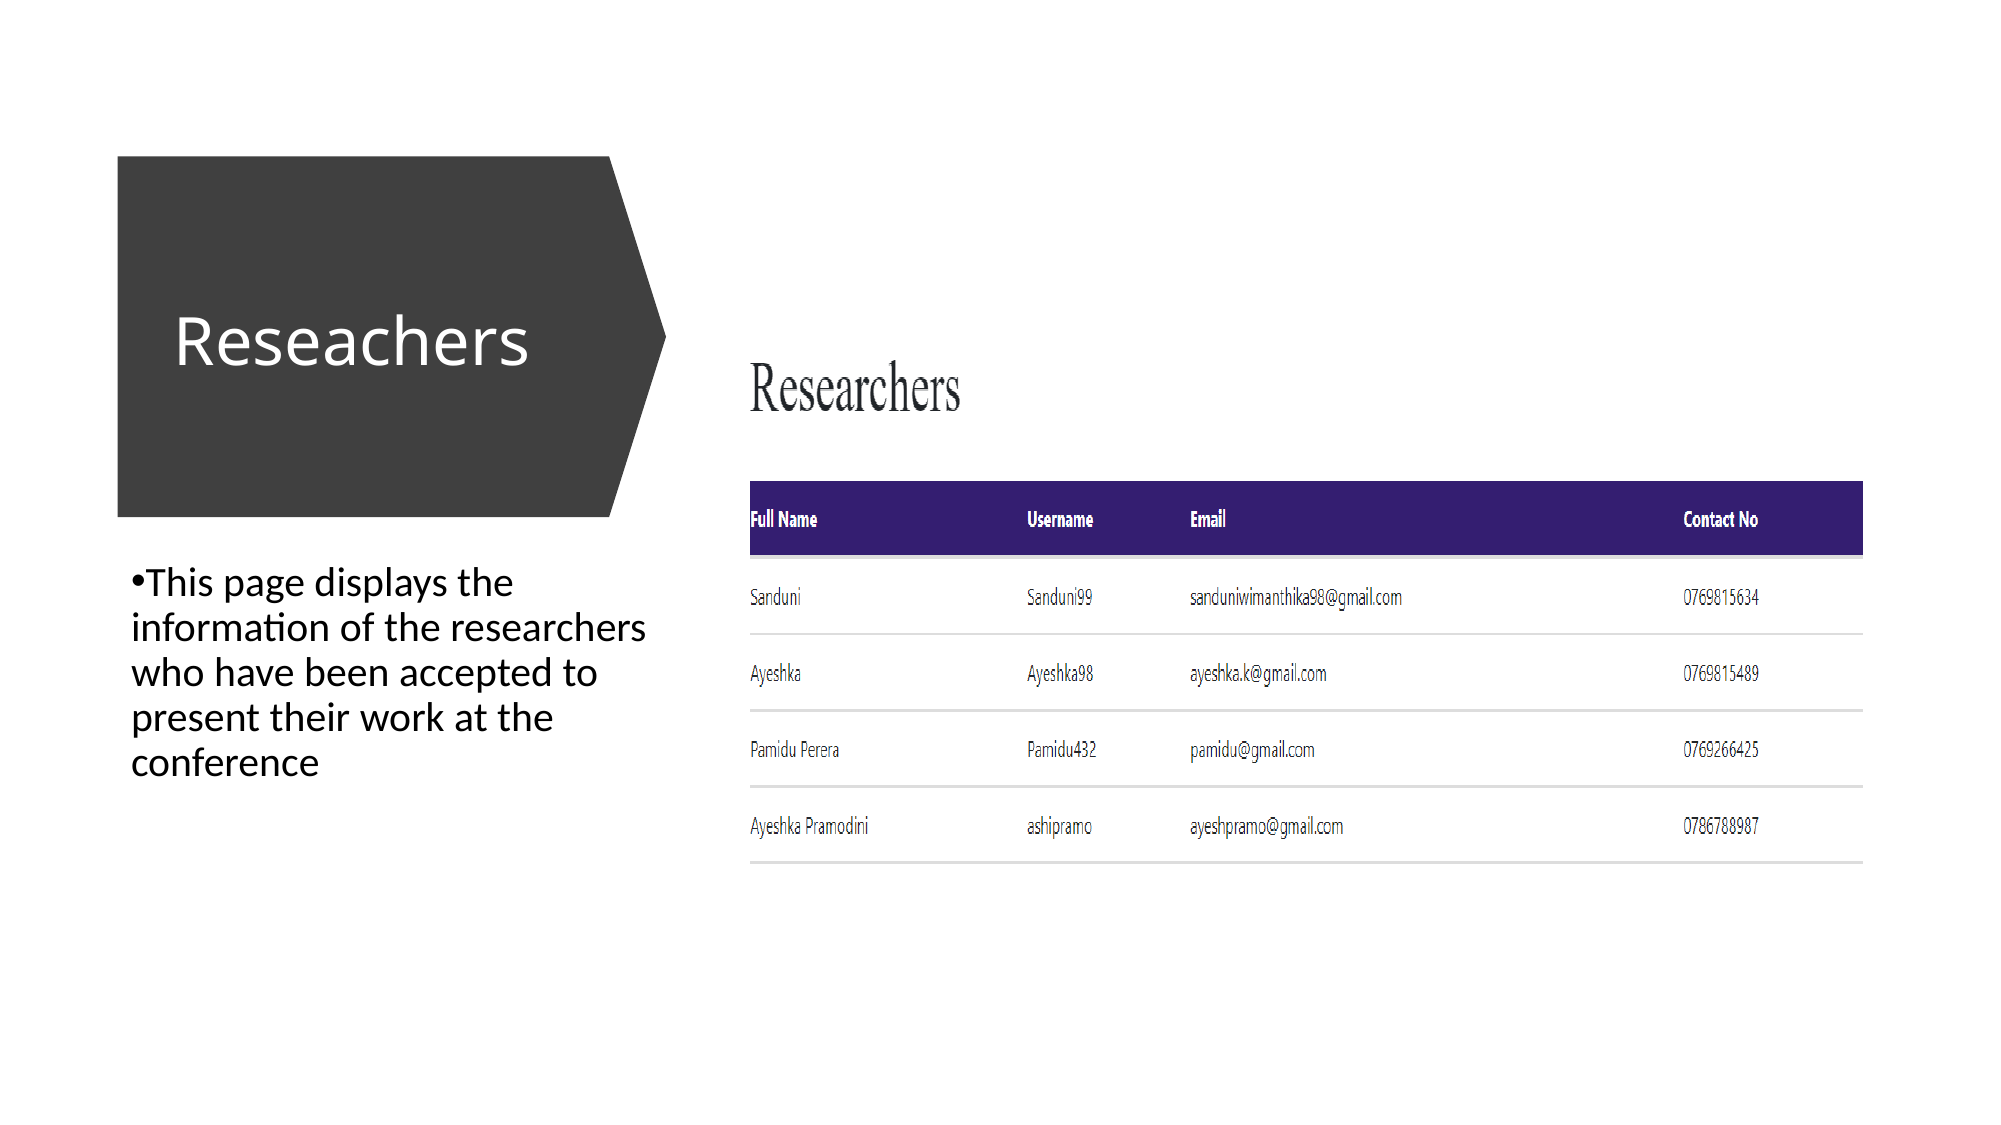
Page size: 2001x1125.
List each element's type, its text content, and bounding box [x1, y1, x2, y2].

text_box [116, 155, 668, 519]
text_box This page displays the information of the researchers who have been accepted to present their work at the conference [116, 552, 663, 1013]
text_box Reseachers [158, 197, 597, 490]
picture [715, 325, 1925, 1013]
